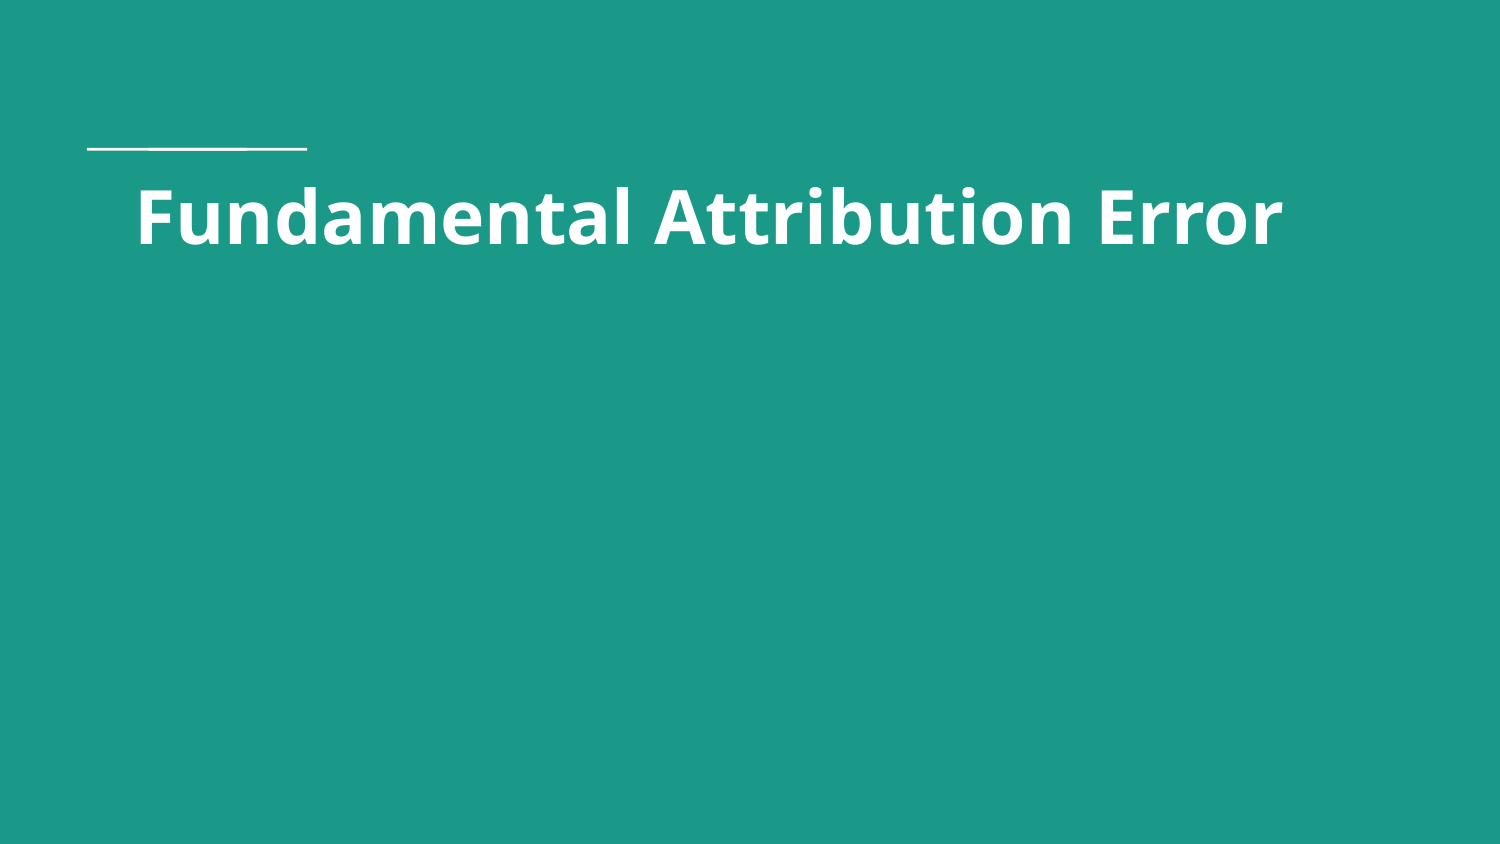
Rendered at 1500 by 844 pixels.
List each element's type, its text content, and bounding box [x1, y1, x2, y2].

title Fundamental Attribution Error [119, 154, 1381, 404]
